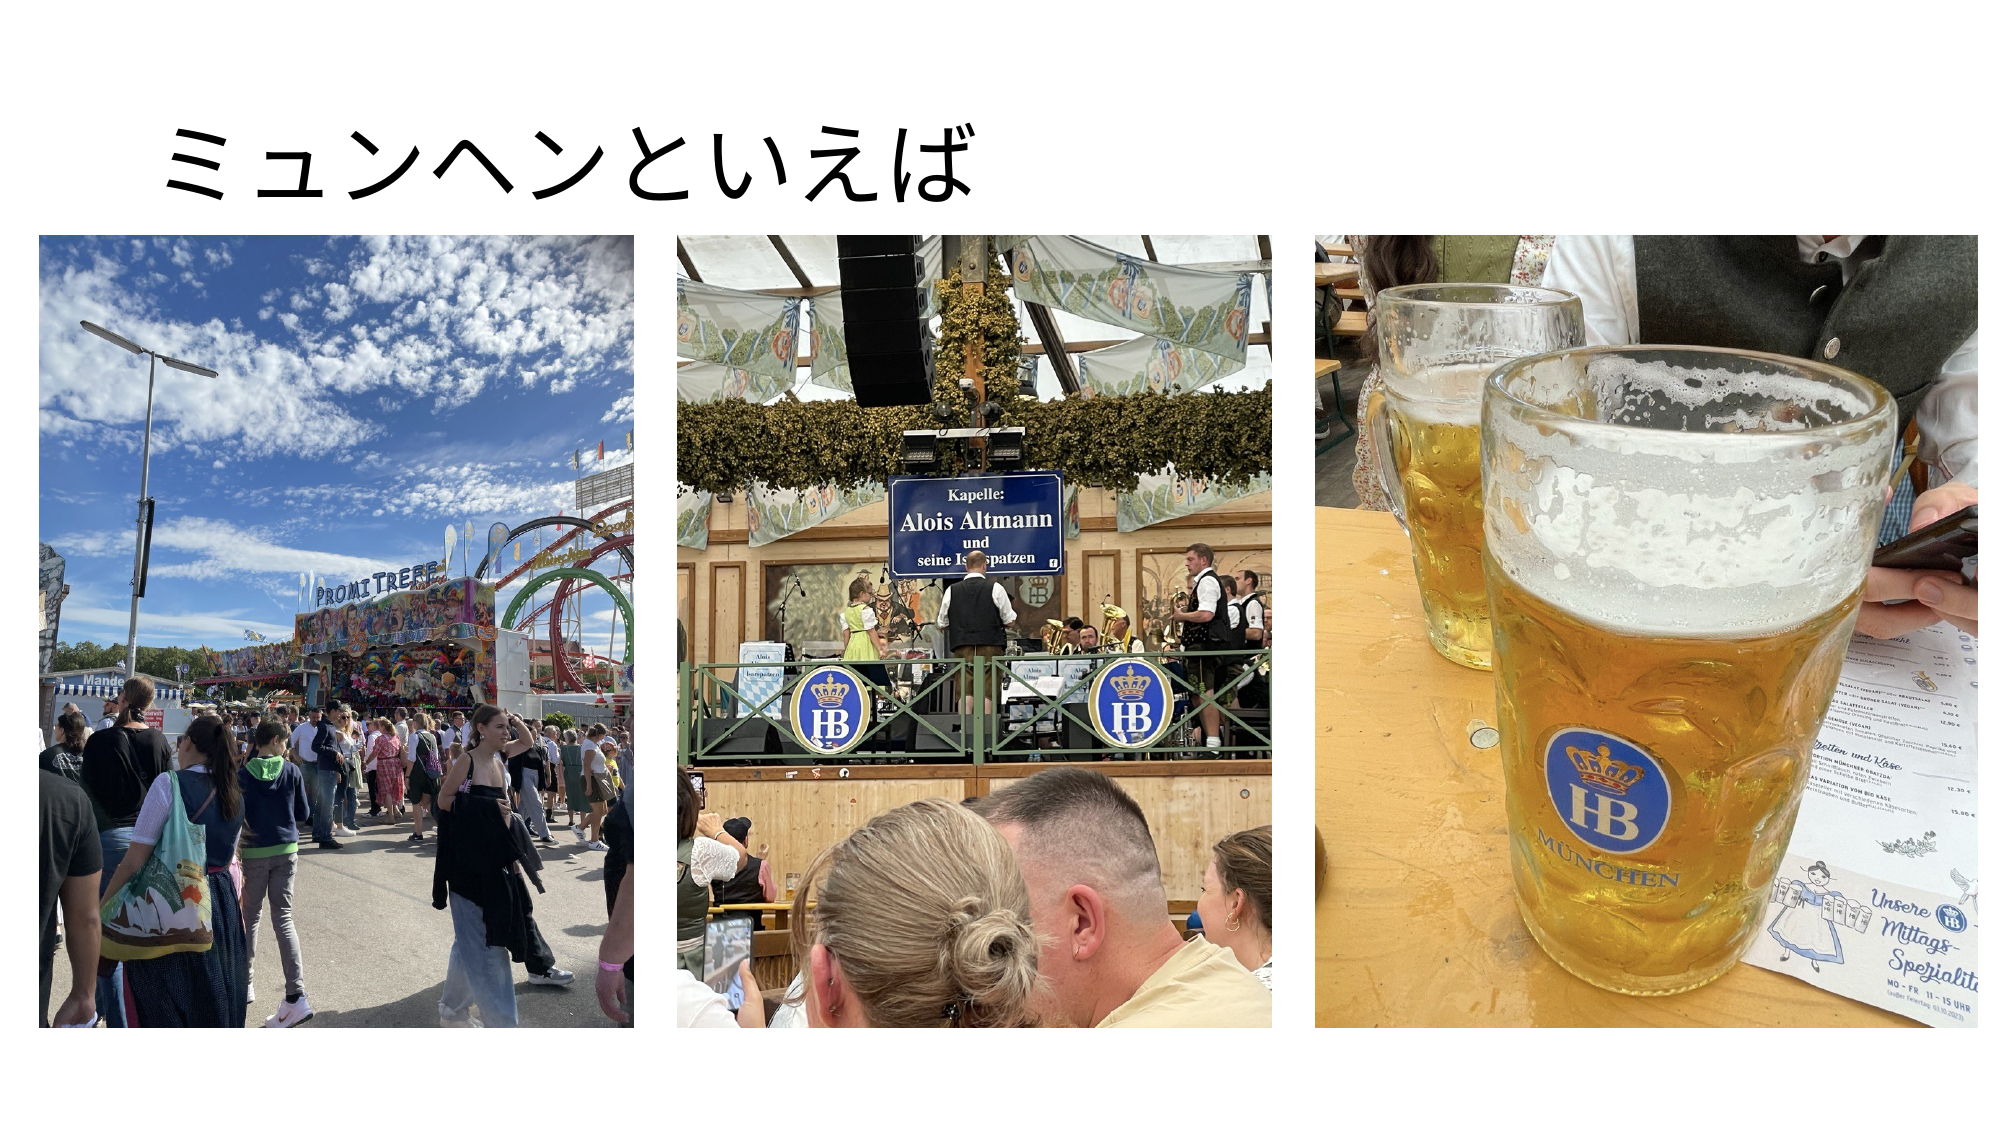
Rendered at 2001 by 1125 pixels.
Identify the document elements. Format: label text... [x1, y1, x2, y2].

title ミュンヘンといえば [137, 59, 1863, 278]
picture [676, 234, 1272, 1028]
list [39, 234, 635, 1028]
picture [1314, 234, 1978, 1028]
